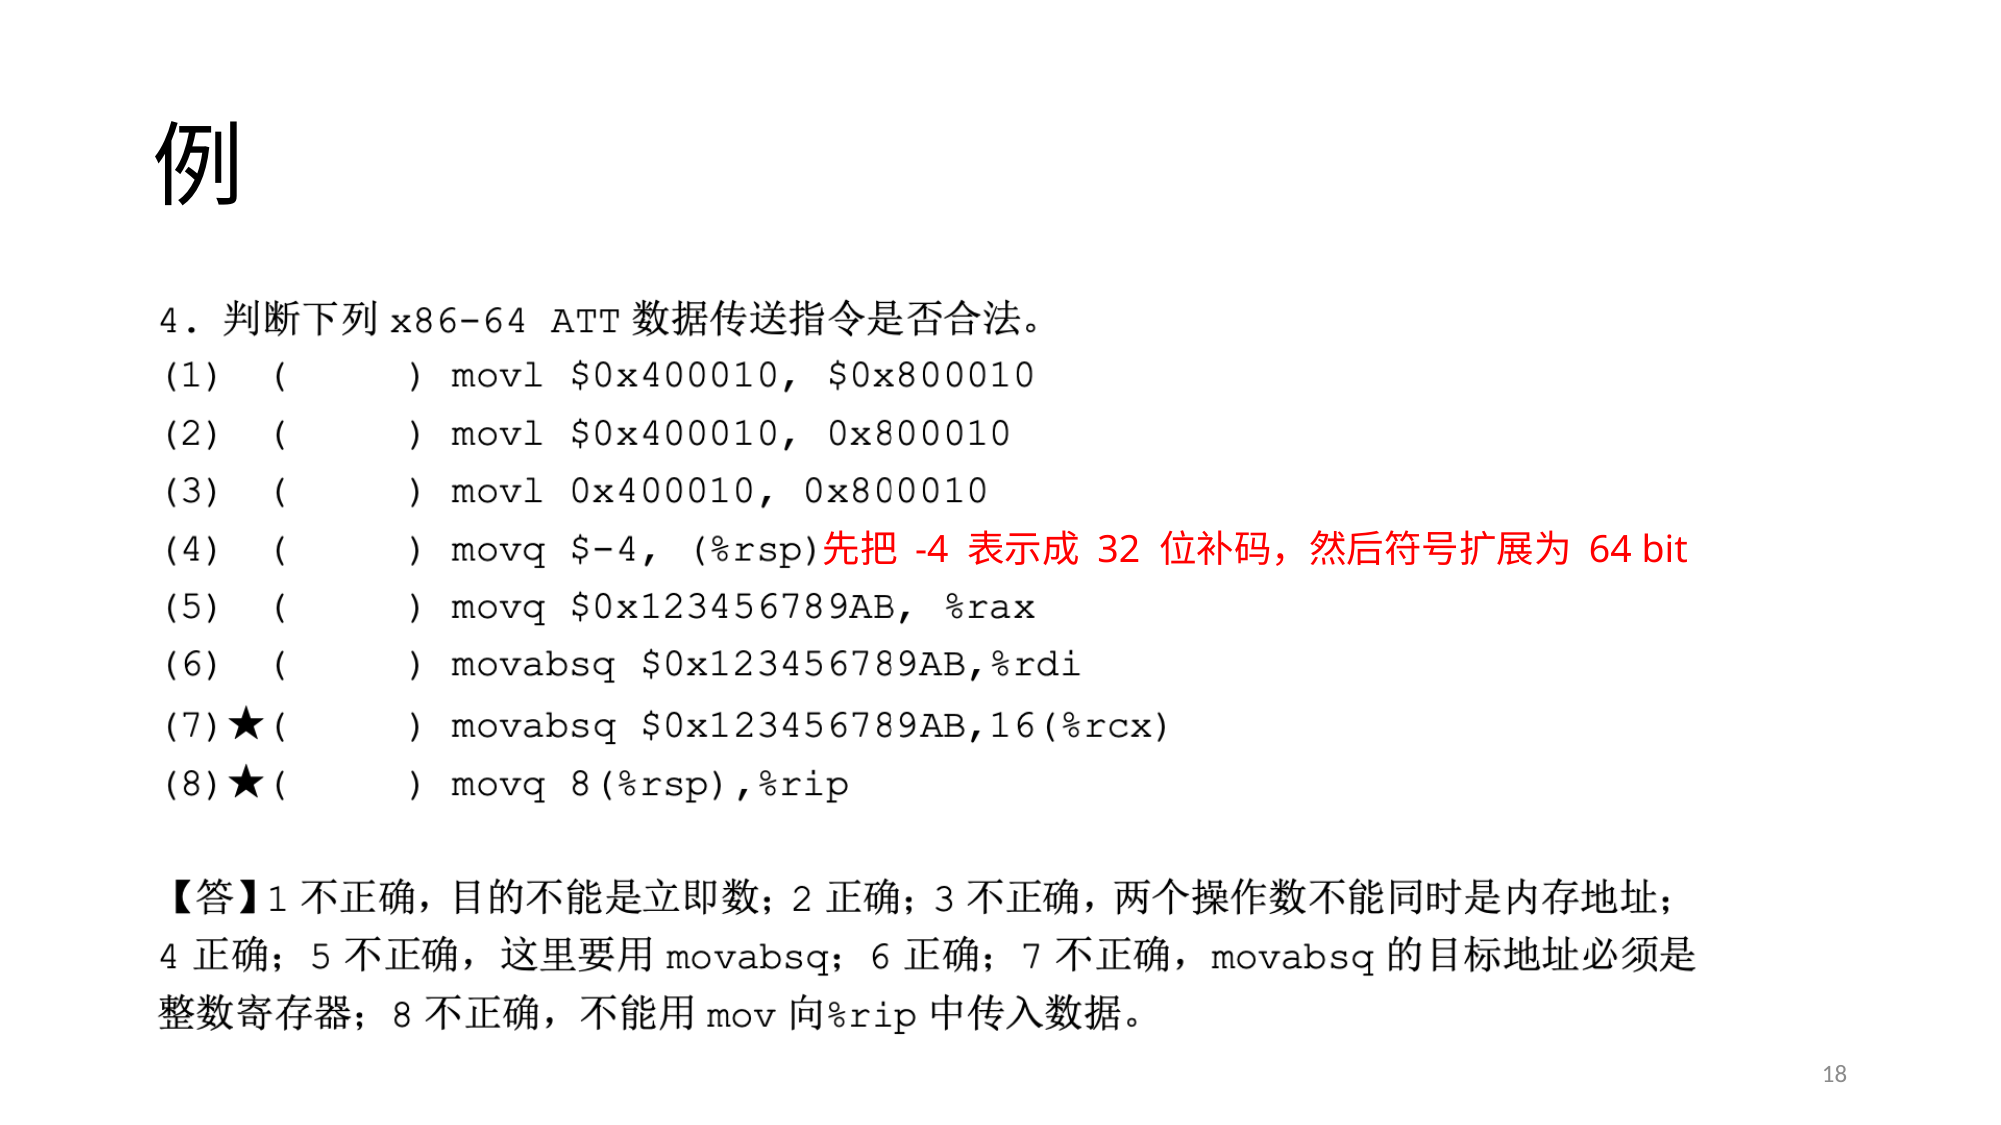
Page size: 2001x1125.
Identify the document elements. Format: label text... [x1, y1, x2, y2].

title 例 [137, 59, 1863, 278]
slide_number 18 [1412, 1042, 1863, 1103]
picture [137, 277, 1709, 1059]
